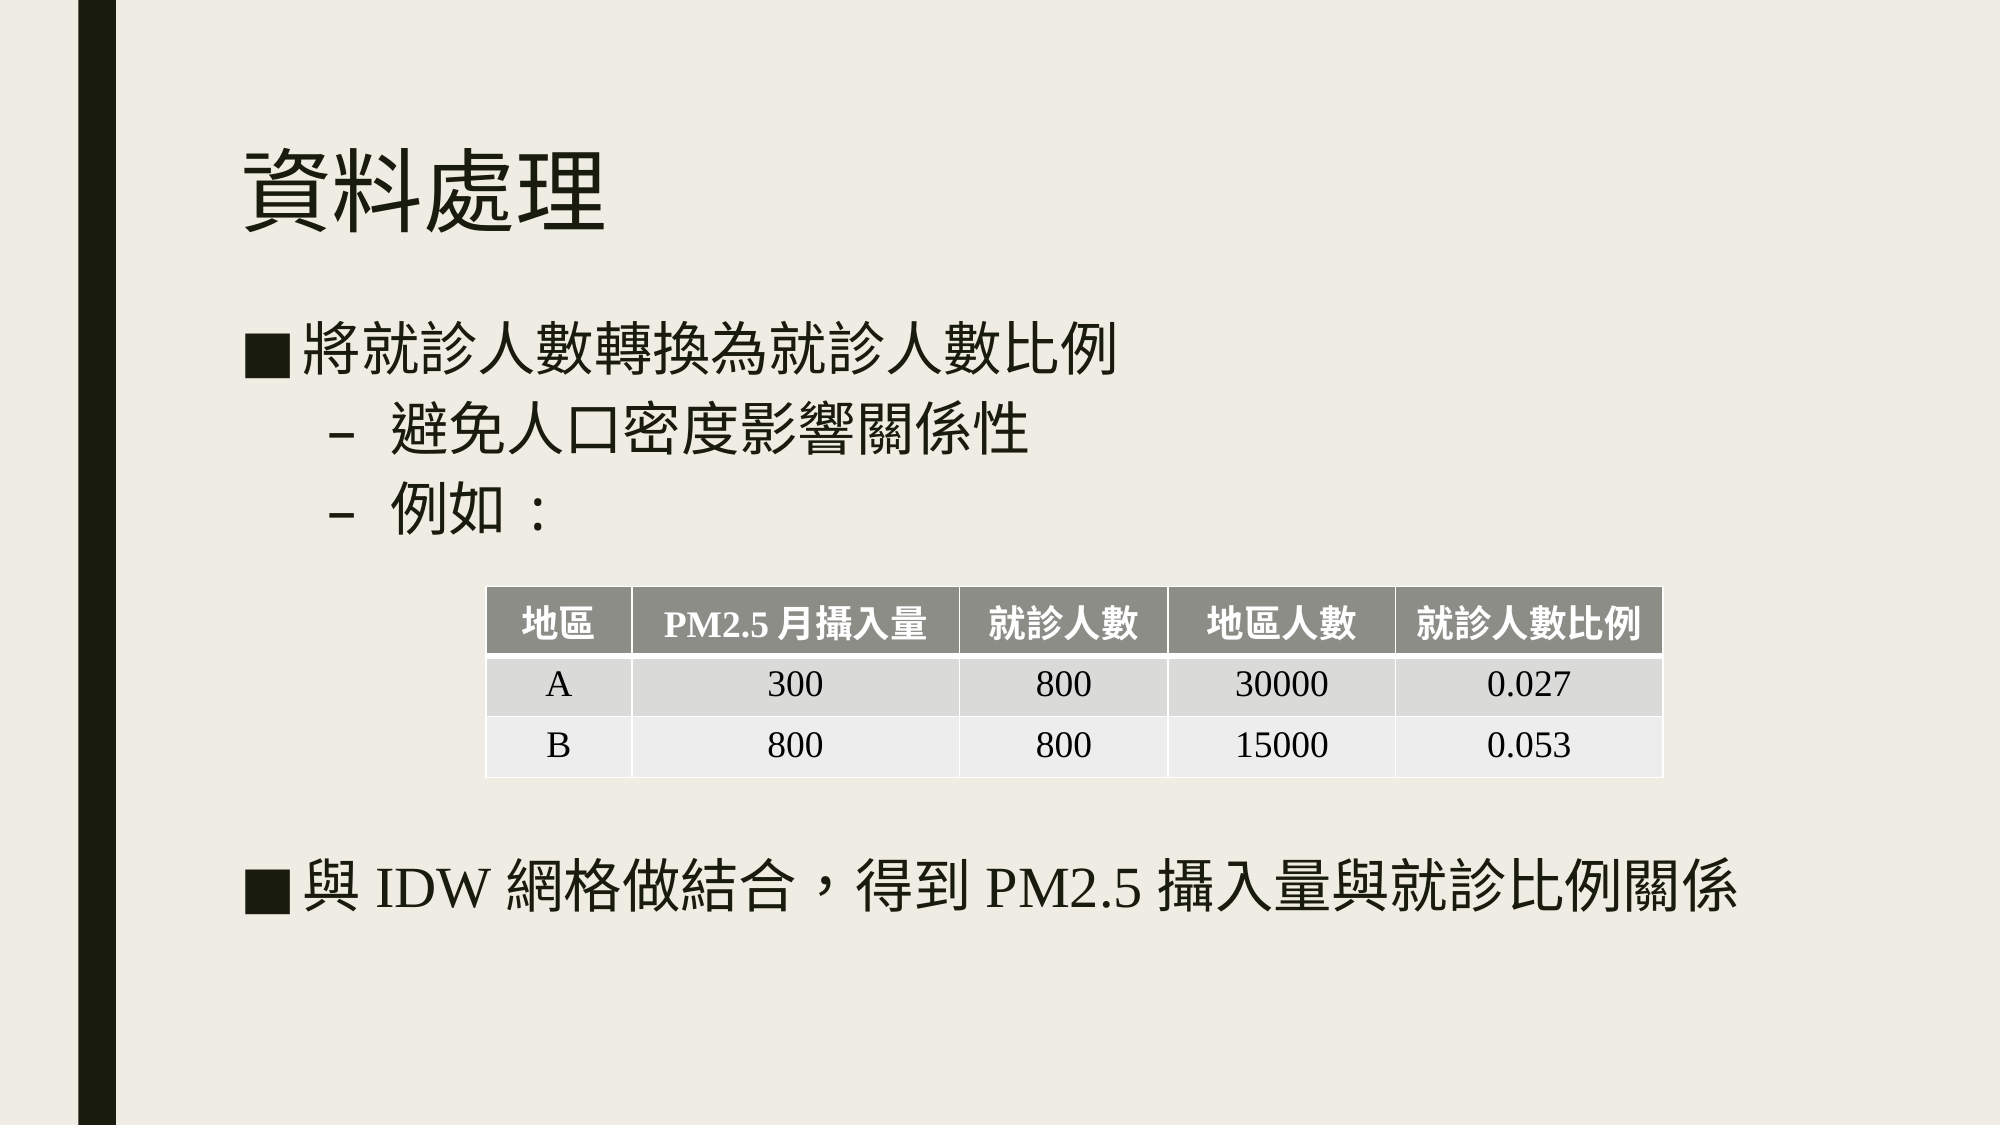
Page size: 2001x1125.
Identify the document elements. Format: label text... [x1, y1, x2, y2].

title 資料處理 [225, 112, 1925, 280]
table_cell 0.053 [1396, 717, 1662, 777]
table_cell 800 [960, 717, 1167, 777]
table_cell 15000 [1169, 717, 1395, 777]
table_header 就診人數 [960, 587, 1167, 653]
table_cell A [487, 659, 631, 716]
table_header 地區 [487, 587, 631, 653]
list 將就診人數轉換為就診人數比例 避免人口密度影響關係性 例如: 與IDW網格做結合，得到PM2.5攝入量與就診比例關係 [225, 310, 1925, 1075]
table_cell B [487, 717, 631, 777]
table_header PM2.5月攝入量 [633, 587, 959, 653]
table_cell 800 [633, 717, 959, 777]
table_cell 300 [633, 659, 959, 716]
table_cell 0.027 [1396, 659, 1662, 716]
table_header 地區人數 [1169, 587, 1395, 653]
table_header 就診人數比例 [1396, 587, 1662, 653]
table_cell 800 [960, 659, 1167, 716]
table_cell 30000 [1169, 659, 1395, 716]
